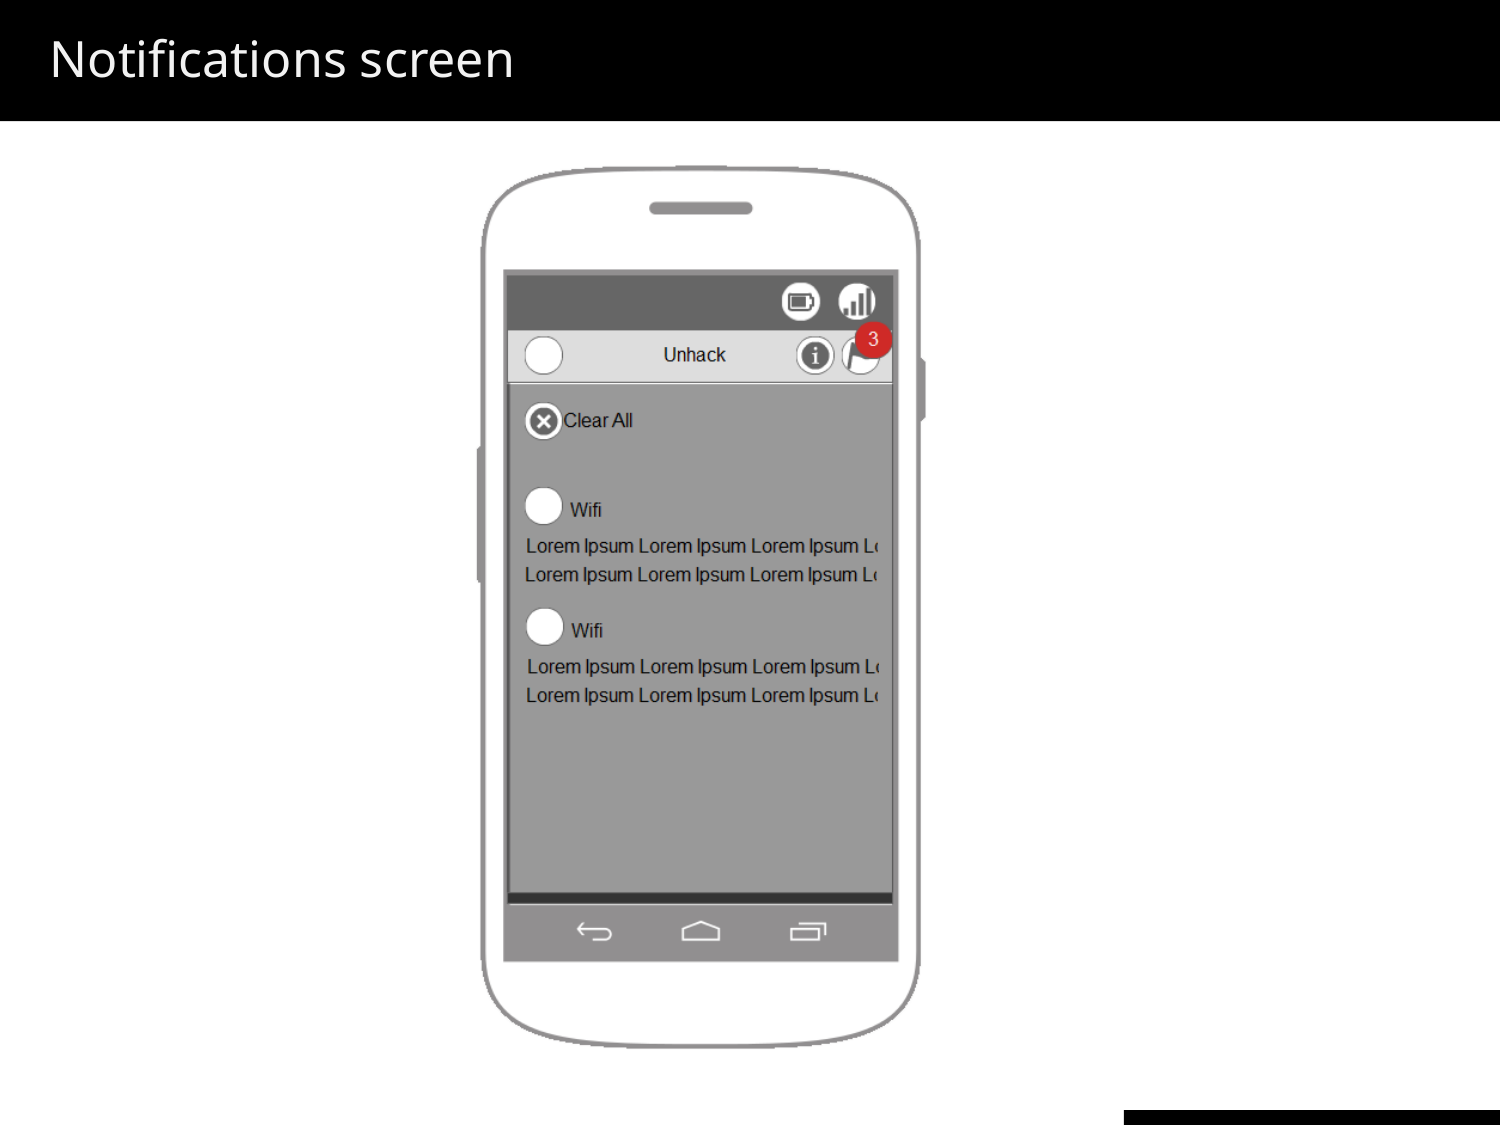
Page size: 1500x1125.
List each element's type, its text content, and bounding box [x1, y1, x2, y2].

text_box [0, 0, 1500, 122]
picture [471, 156, 934, 1075]
text_box [1123, 1109, 1500, 1125]
text_box Notifications screen [35, 20, 531, 96]
